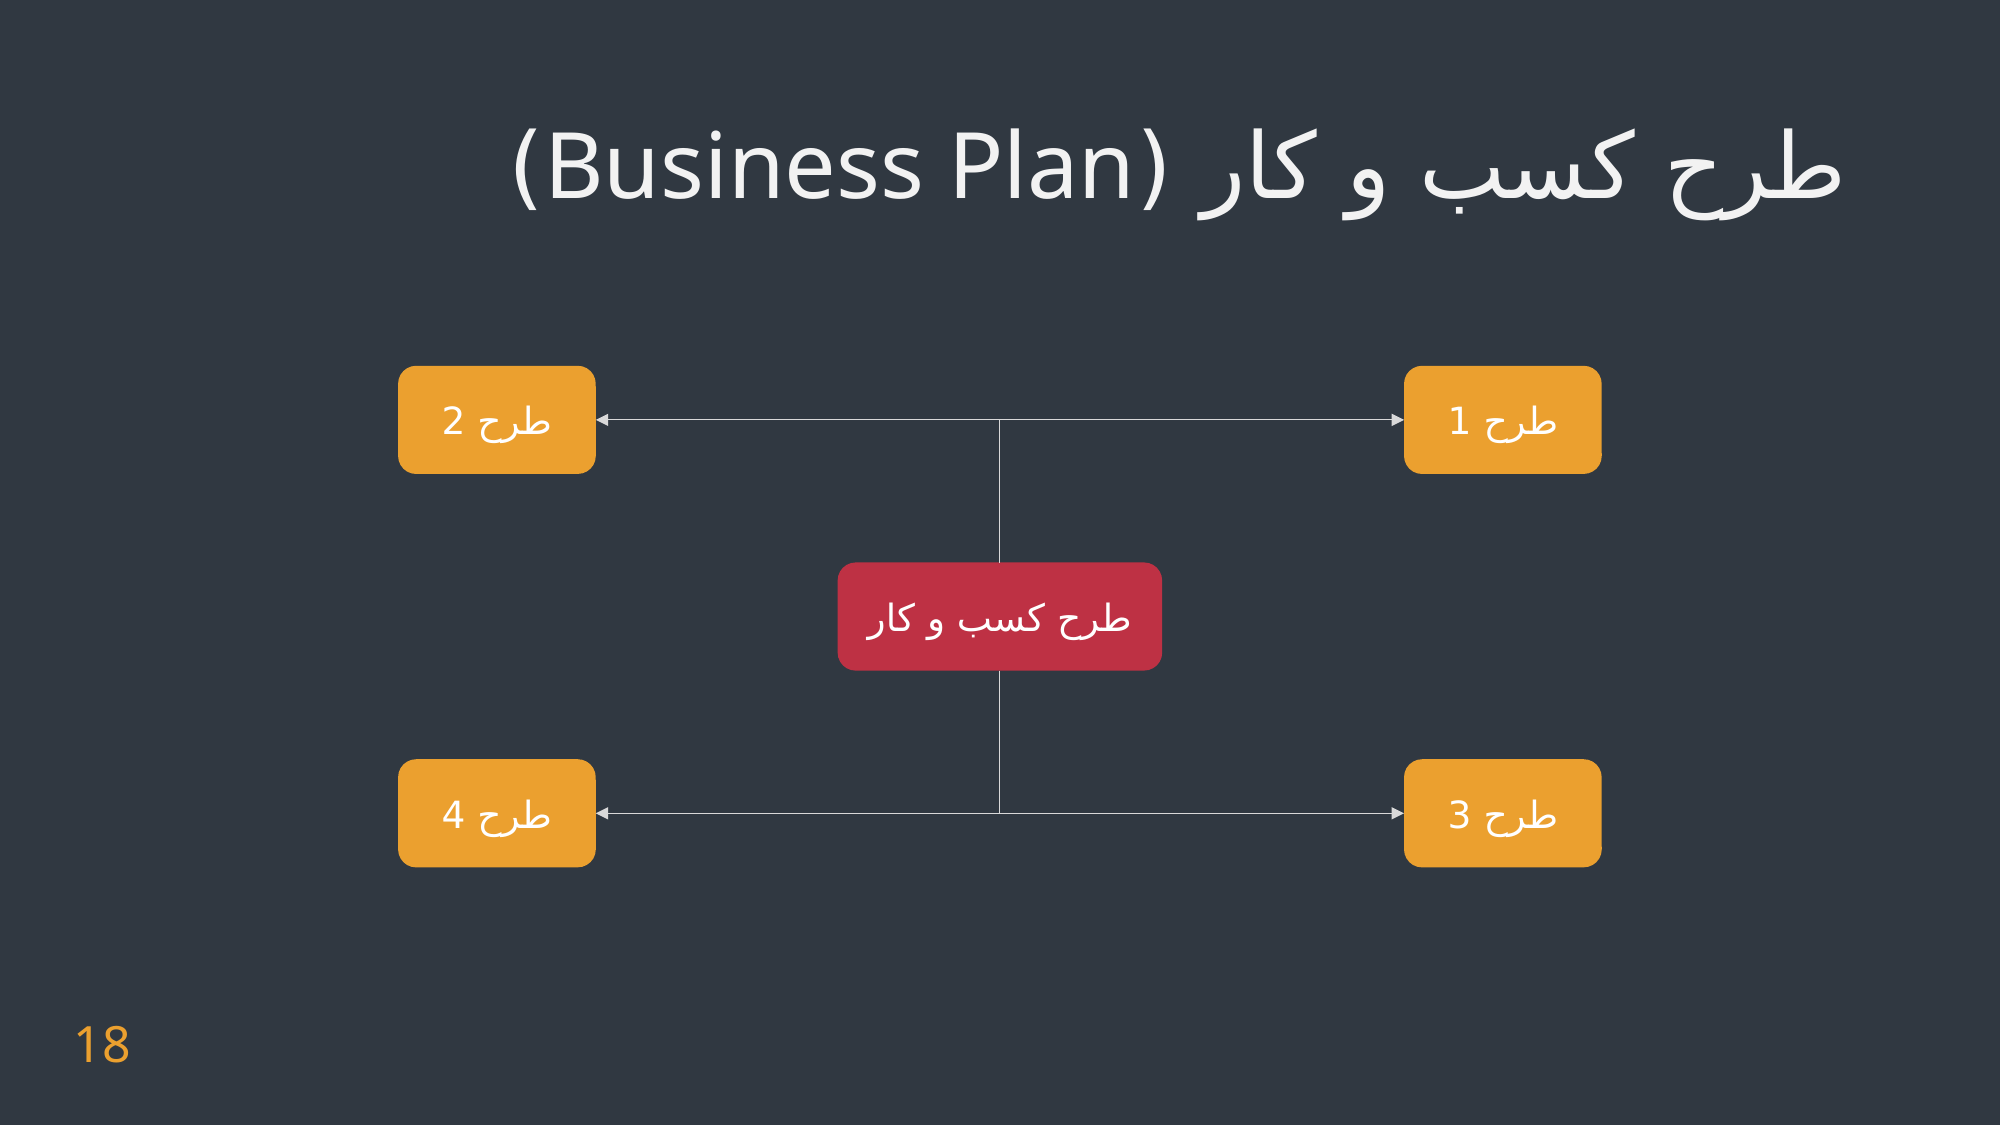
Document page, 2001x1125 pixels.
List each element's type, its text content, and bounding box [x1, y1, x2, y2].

title طرح کسب و کار (Business Plan) [137, 59, 1863, 278]
text_box طرح 1 [1403, 364, 1603, 476]
text_box طرح 4 [397, 758, 597, 869]
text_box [726, 539, 870, 945]
text_box طرح کسب و کار [870, 561, 1130, 672]
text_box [1130, 289, 1274, 539]
text_box طرح 3 [1403, 758, 1603, 869]
text_box طرح 2 [397, 364, 597, 476]
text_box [726, 289, 870, 539]
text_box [1130, 539, 1274, 945]
